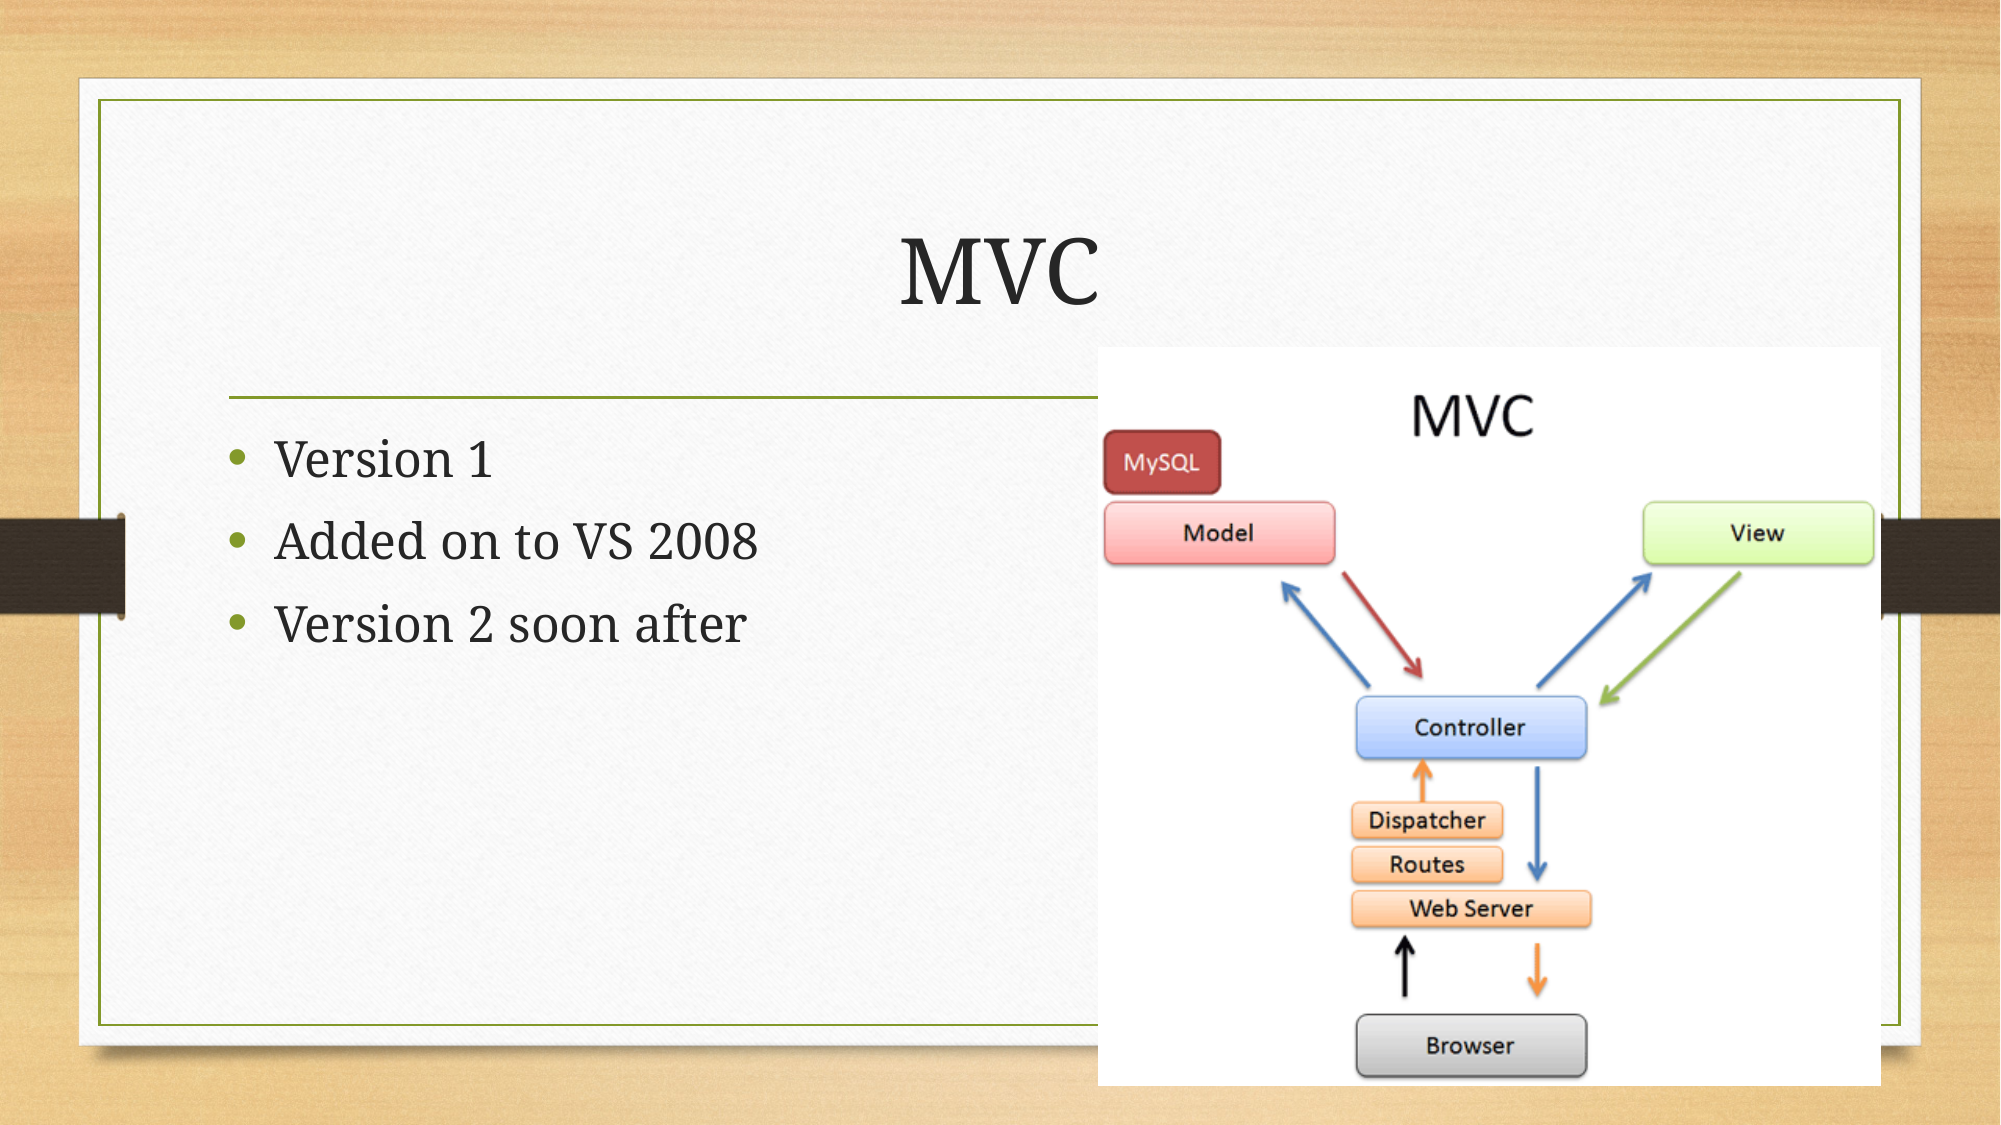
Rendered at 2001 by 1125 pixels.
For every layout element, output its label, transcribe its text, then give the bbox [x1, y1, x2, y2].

title MVC [212, 161, 1788, 375]
picture [0, 0, 2001, 1125]
list Version 1 Added on to VS 2008 Version 2 soon after [212, 419, 1098, 964]
